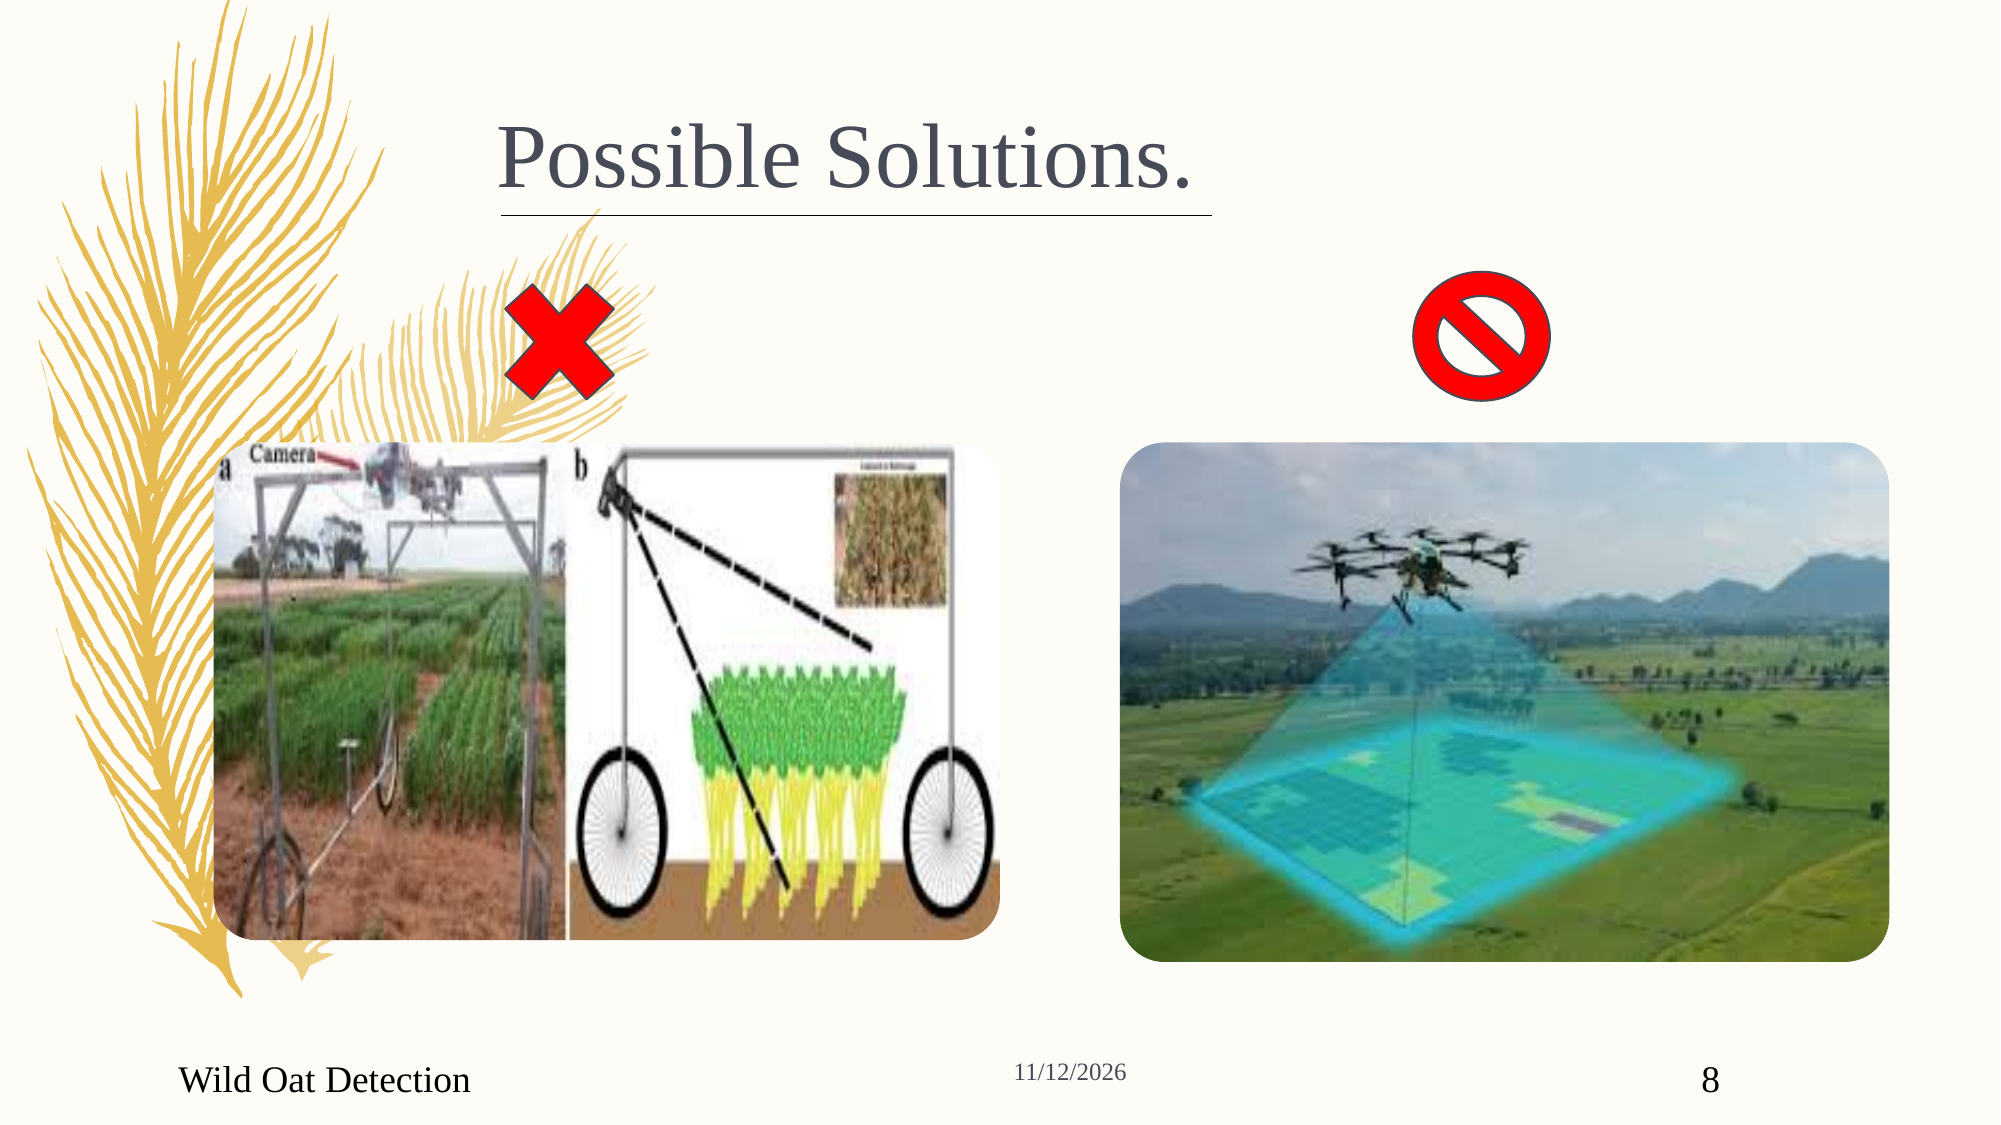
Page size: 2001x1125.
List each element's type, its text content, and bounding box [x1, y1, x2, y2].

picture [1119, 442, 1890, 963]
text_box [504, 283, 615, 401]
footer Wild Oat Detection [163, 1048, 1094, 1108]
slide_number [845, 1040, 1296, 1101]
picture [213, 442, 1001, 941]
text_box [1412, 270, 1551, 402]
title Possible Solutions. [481, 93, 1920, 350]
slide_number 8 [1686, 1048, 1942, 1108]
